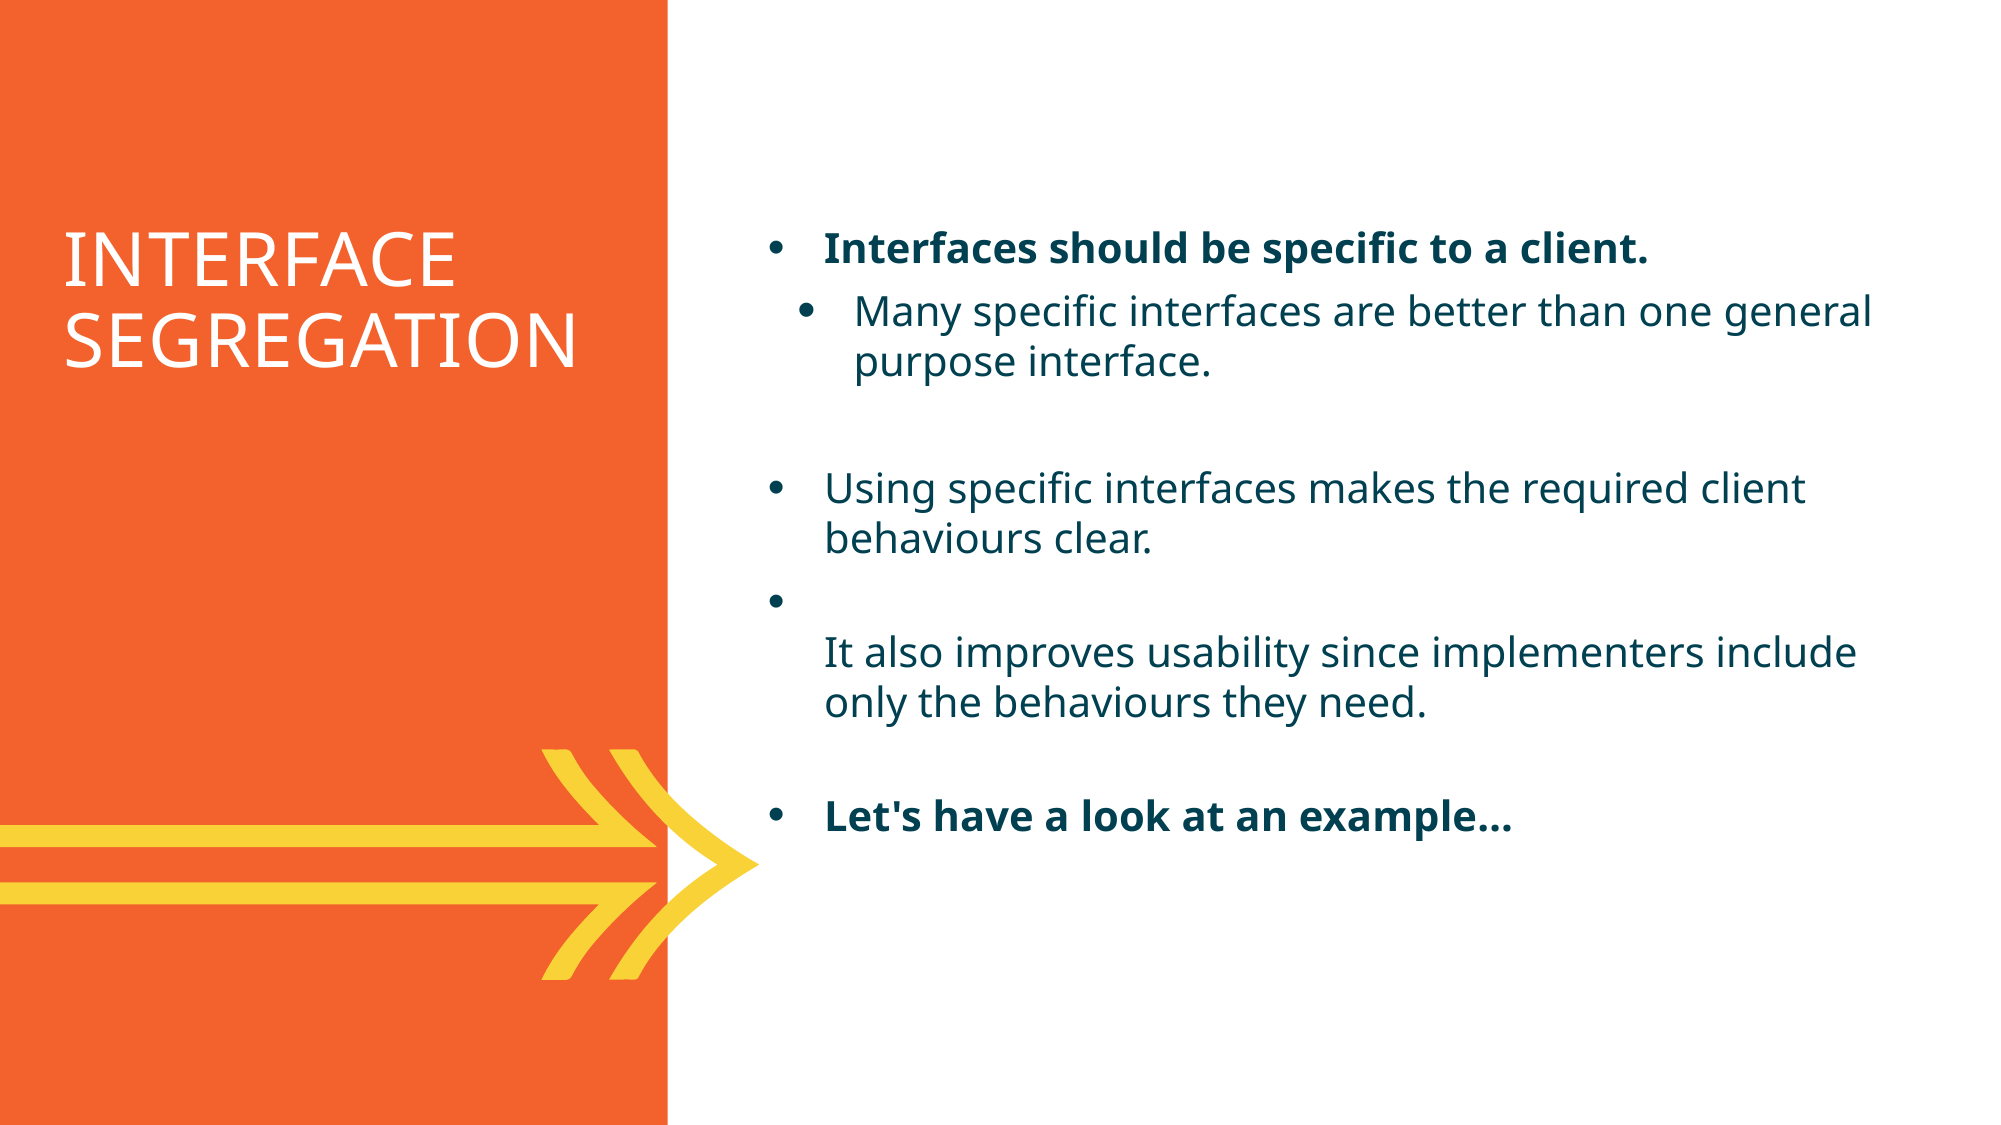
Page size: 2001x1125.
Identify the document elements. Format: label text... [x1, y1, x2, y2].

list Interfaces should be specific to a client. Many specific interfaces are better than one general purpose interface. Using specific interfaces makes the required client behaviours clear. It also improves usability since implementers include only the behaviours they need. Let's have a look at an example… [767, 221, 1918, 963]
list Interface Segregation [63, 221, 628, 673]
